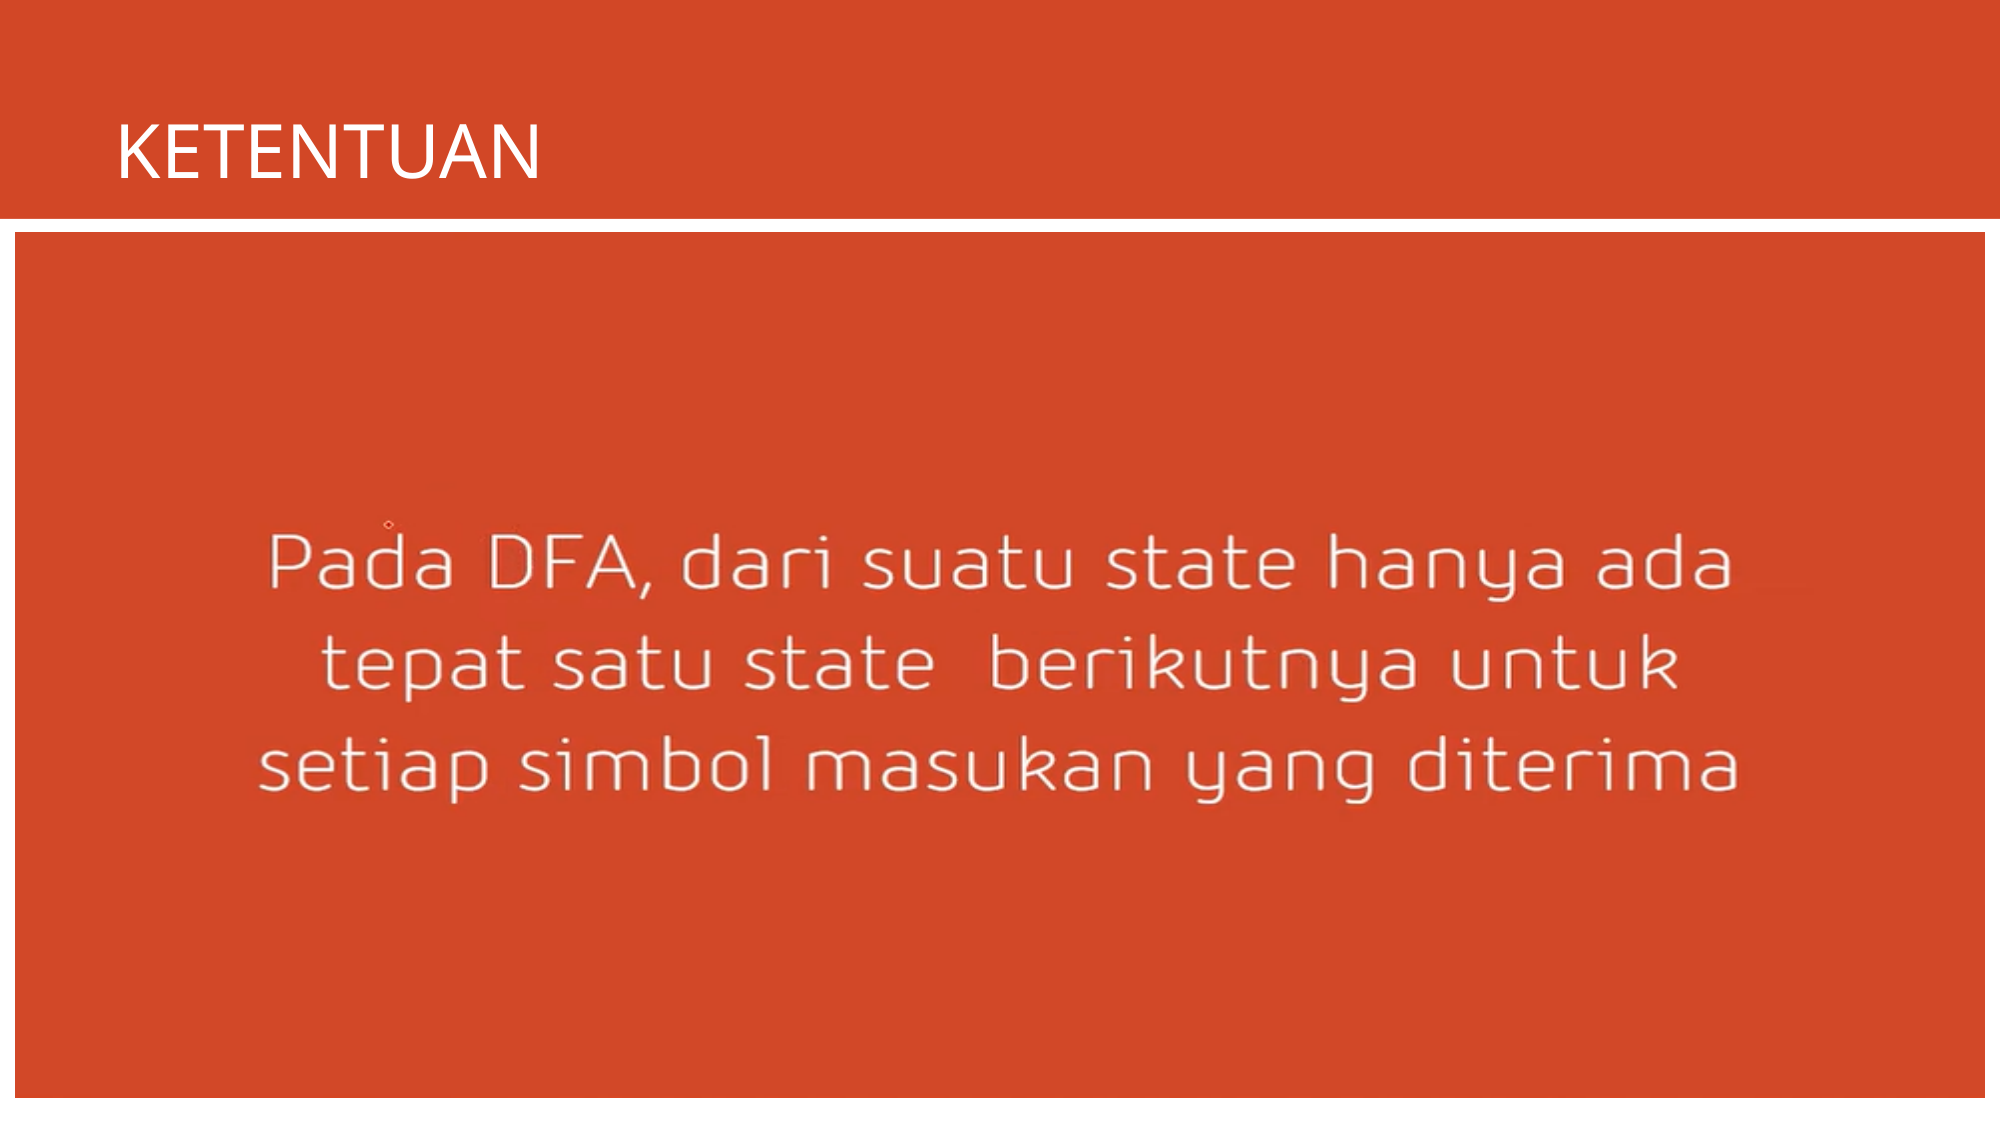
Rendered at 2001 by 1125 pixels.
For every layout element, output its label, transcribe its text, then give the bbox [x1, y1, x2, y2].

picture [15, 232, 1985, 1098]
title KETENTUAN [99, 0, 1863, 202]
